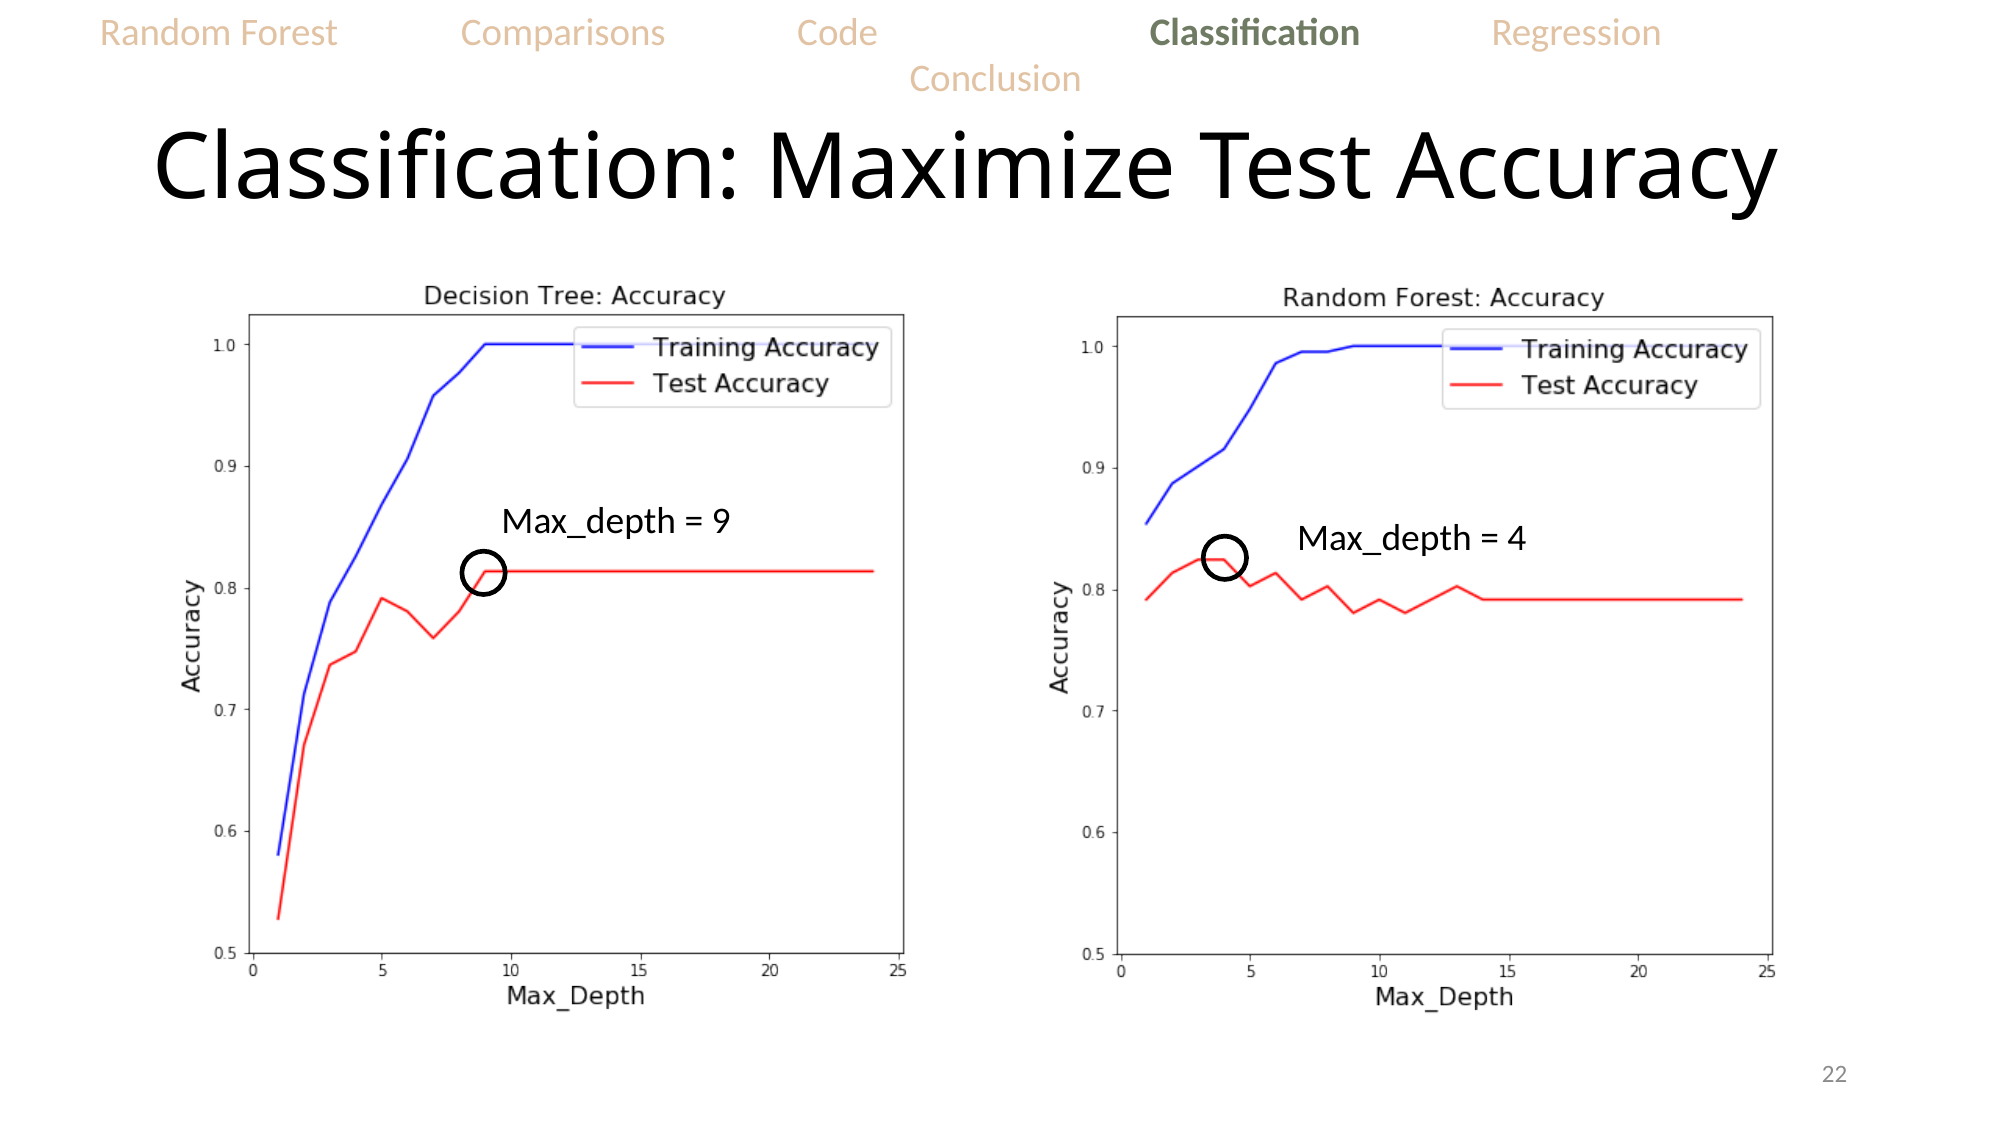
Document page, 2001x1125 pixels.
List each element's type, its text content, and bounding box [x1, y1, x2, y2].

slide_number 22 [1412, 1042, 1863, 1103]
title Classification: Maximize Test Accuracy [137, 83, 1863, 278]
text_box Random Forest Comparisons Code Classification Regression Conclusion [0, 23, 2000, 83]
picture [1040, 277, 1788, 1023]
picture [172, 275, 919, 1022]
